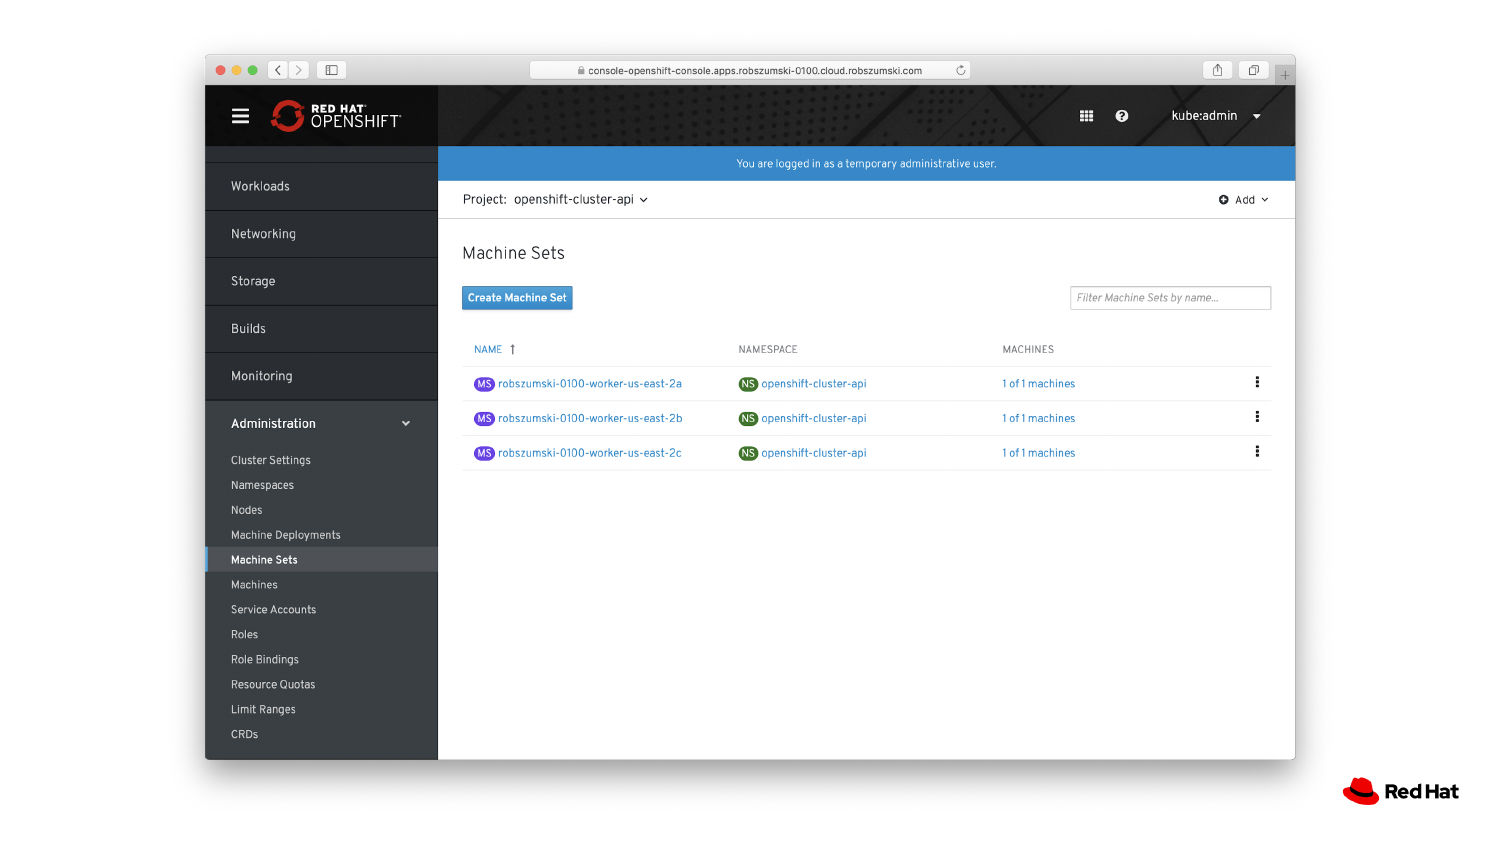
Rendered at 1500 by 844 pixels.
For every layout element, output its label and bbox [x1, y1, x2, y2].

picture [159, 24, 1475, 831]
